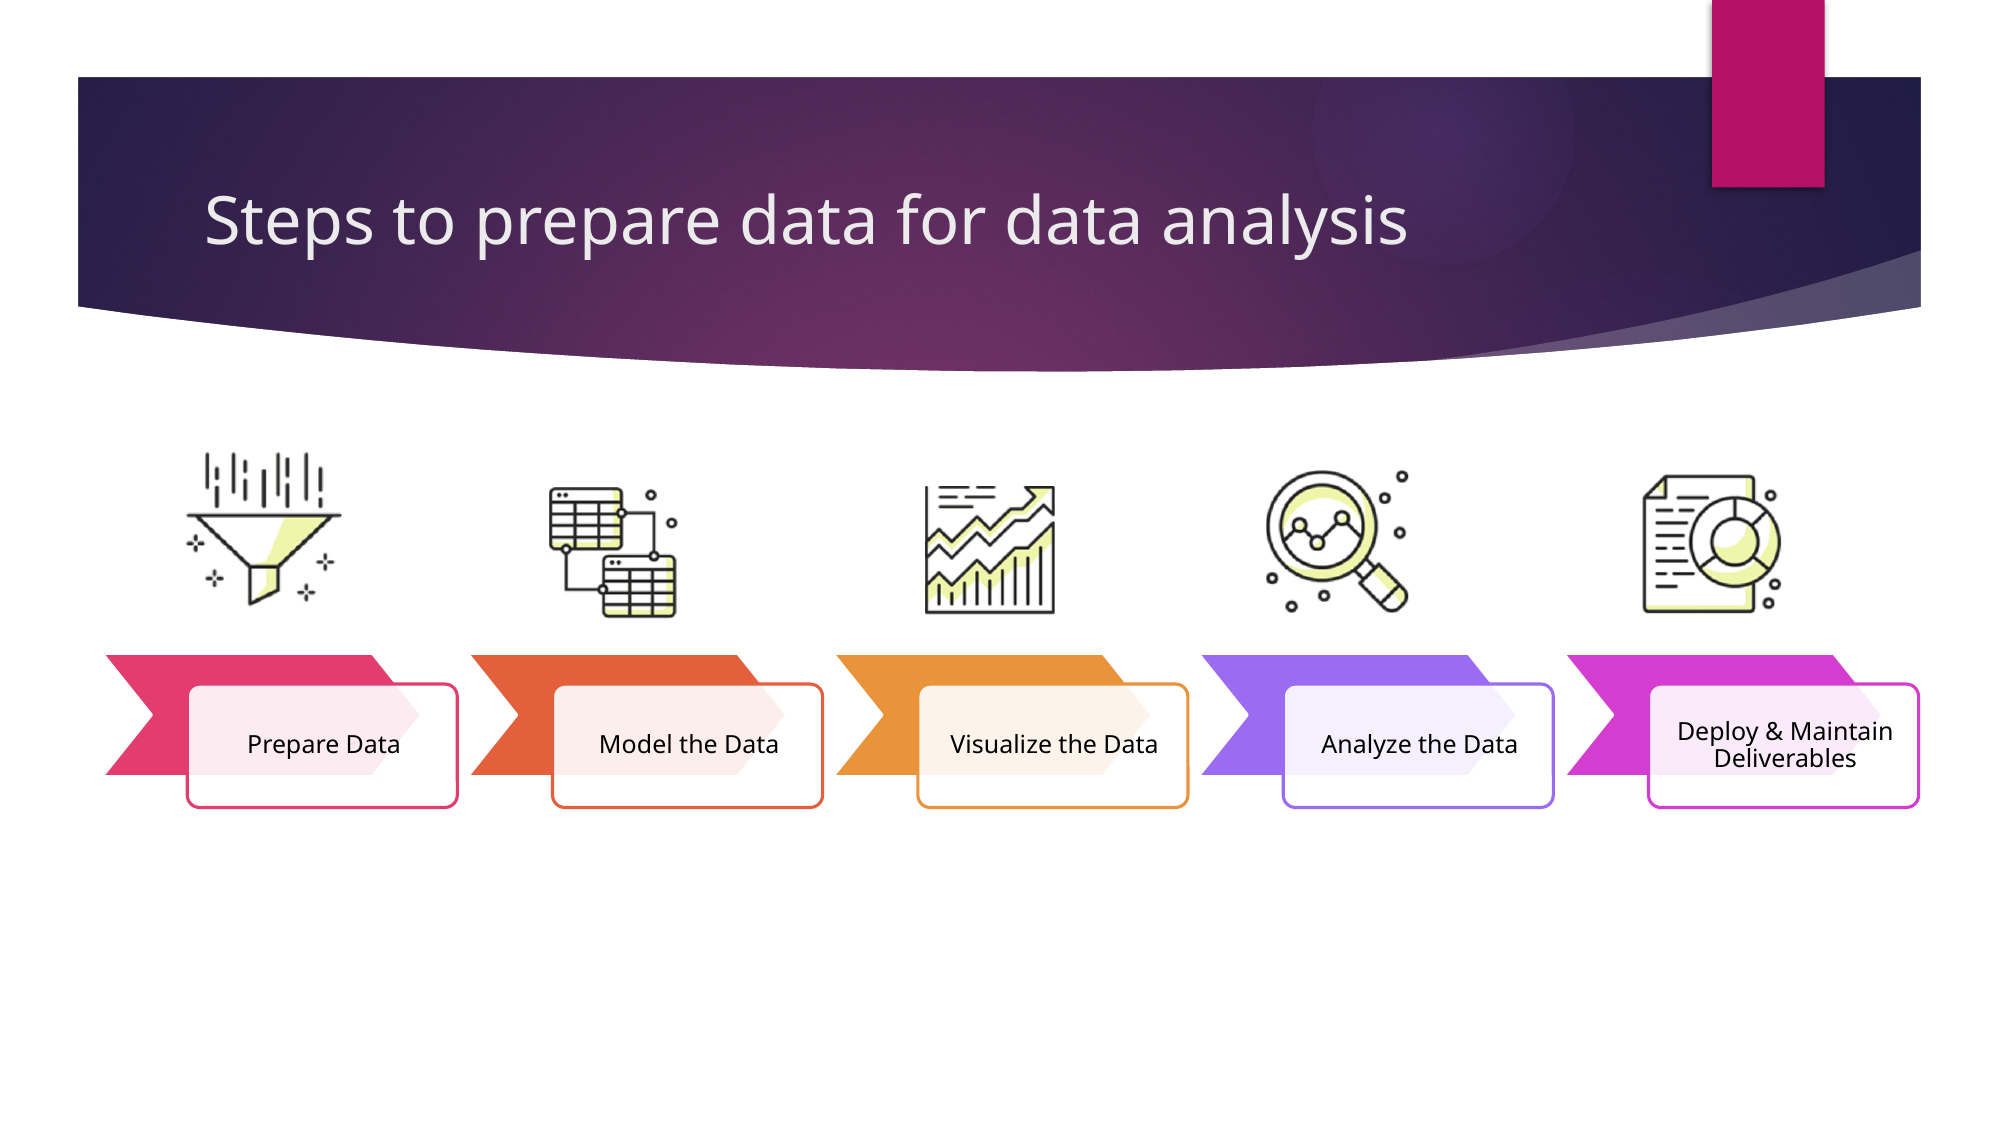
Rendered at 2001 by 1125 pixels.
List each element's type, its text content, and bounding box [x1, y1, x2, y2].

picture [915, 465, 1070, 627]
picture [151, 399, 372, 627]
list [101, 378, 1920, 1083]
title Steps to prepare data for data analysis [189, 159, 1627, 276]
picture [1626, 450, 1789, 622]
picture [534, 465, 697, 627]
picture [1233, 445, 1430, 627]
